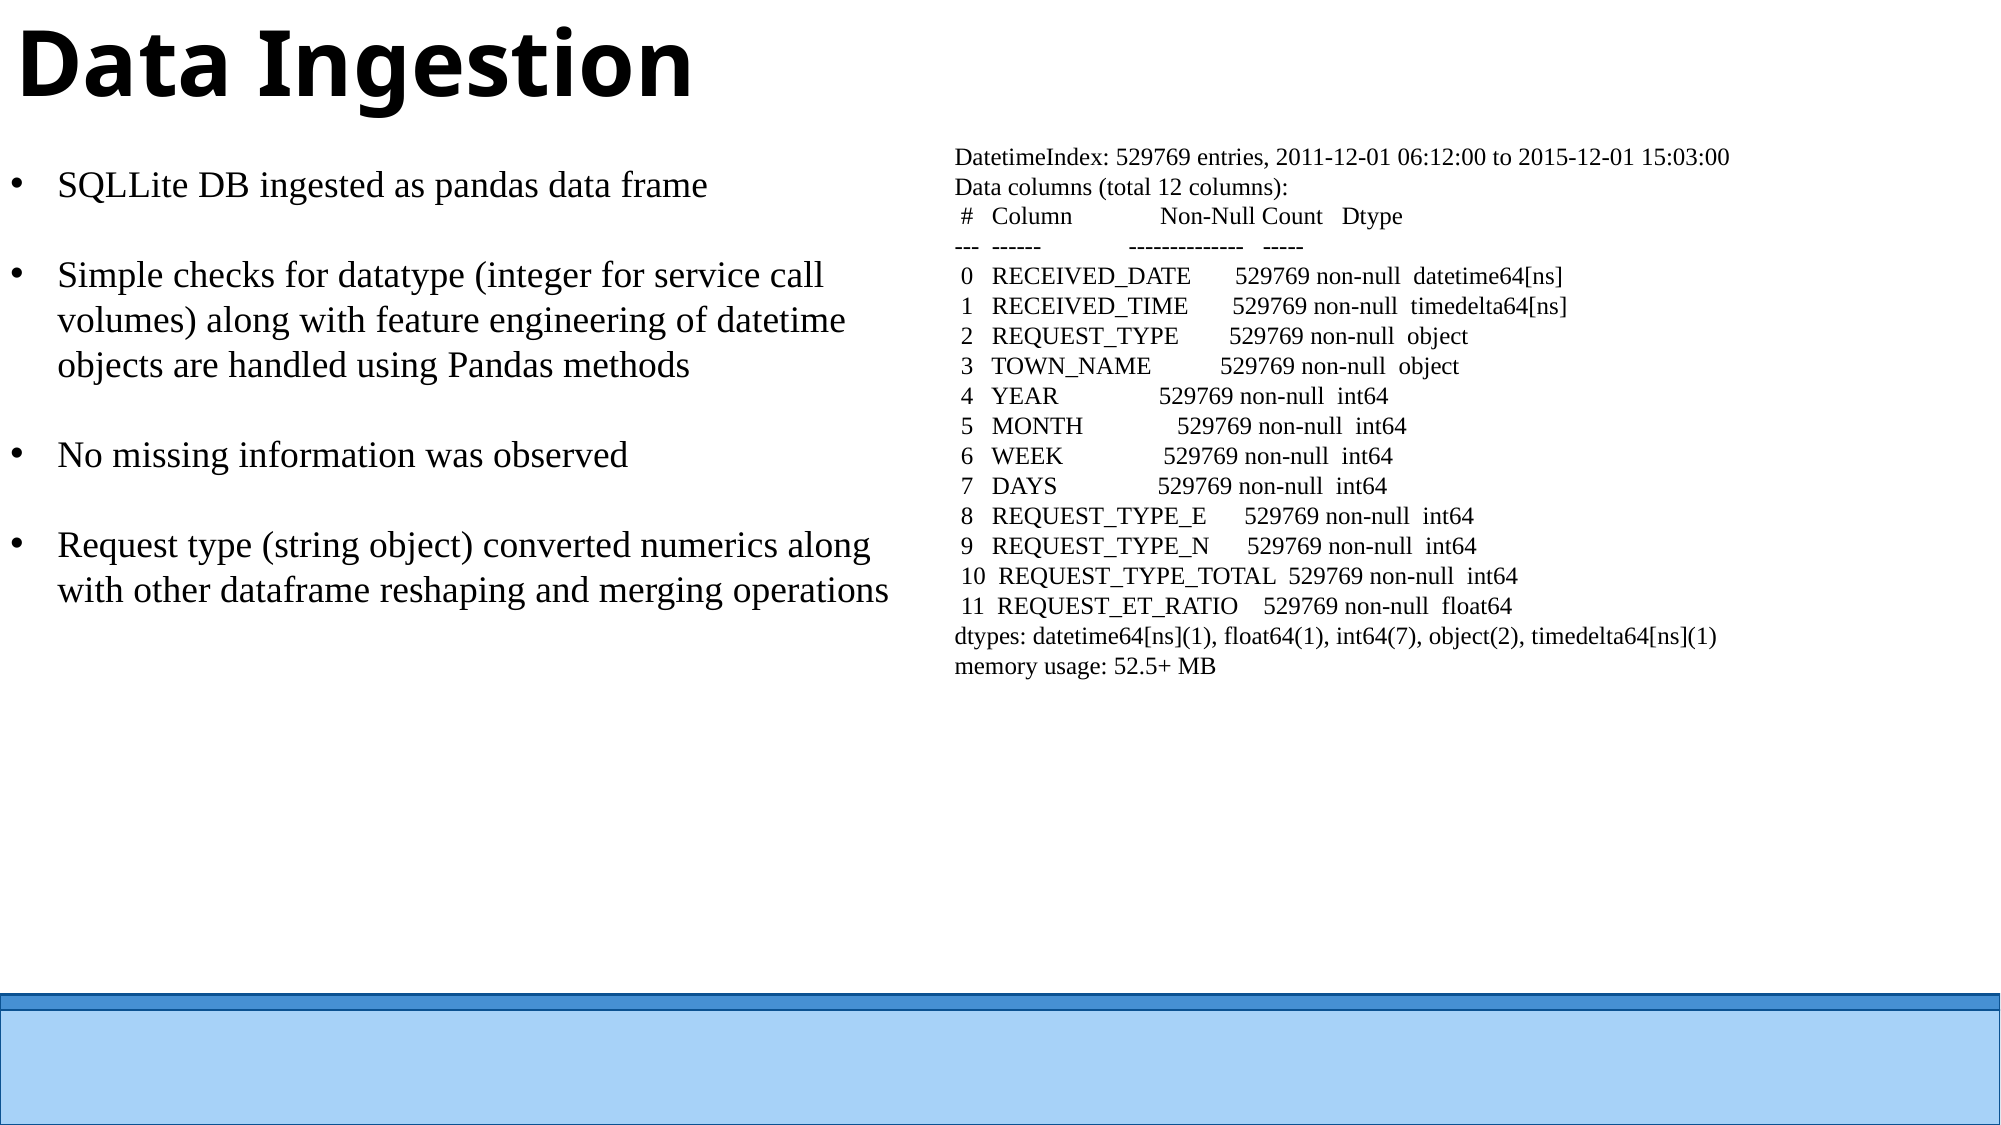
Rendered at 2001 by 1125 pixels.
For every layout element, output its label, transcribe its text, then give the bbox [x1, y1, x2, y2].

text_box SQLLite DB ingested as pandas data frame Simple checks for datatype (integer for service call volumes) along with feature engineering of datetime objects are handled using Pandas methods No missing information was observed Request type (string object) converted numerics along with other dataframe reshaping and merging operations [0, 152, 945, 843]
text_box DatetimeIndex: 529769 entries, 2011-12-01 06:12:00 to 2015-12-01 15:03:00 Data columns (total 12 columns): # Column Non-Null Count Dtype --- ------ -------------- ----- 0 RECEIVED_DATE 529769 non-null datetime64[ns] 1 RECEIVED_TIME 529769 non-null timedelta64[ns] 2 REQUEST_TYPE 529769 non-null object 3 TOWN_NAME 529769 non-null object 4 YEAR 529769 non-null int64 5 MONTH 529769 non-null int64 6 WEEK 529769 non-null int64 7 DAYS 529769 non-null int64 8 REQUEST_TYPE_E 529769 non-null int64 9 REQUEST_TYPE_N 529769 non-null int64 10 REQUEST_TYPE_TOTAL 529769 non-null int64 11 REQUEST_ET_RATIO 529769 non-null float64 dtypes: datetime64[ns](1), float64(1), int64(7), object(2), timedelta64[ns](1) memory usage: 52.5+ MB [939, 132, 1962, 687]
title Data Ingestion [0, 0, 1838, 133]
